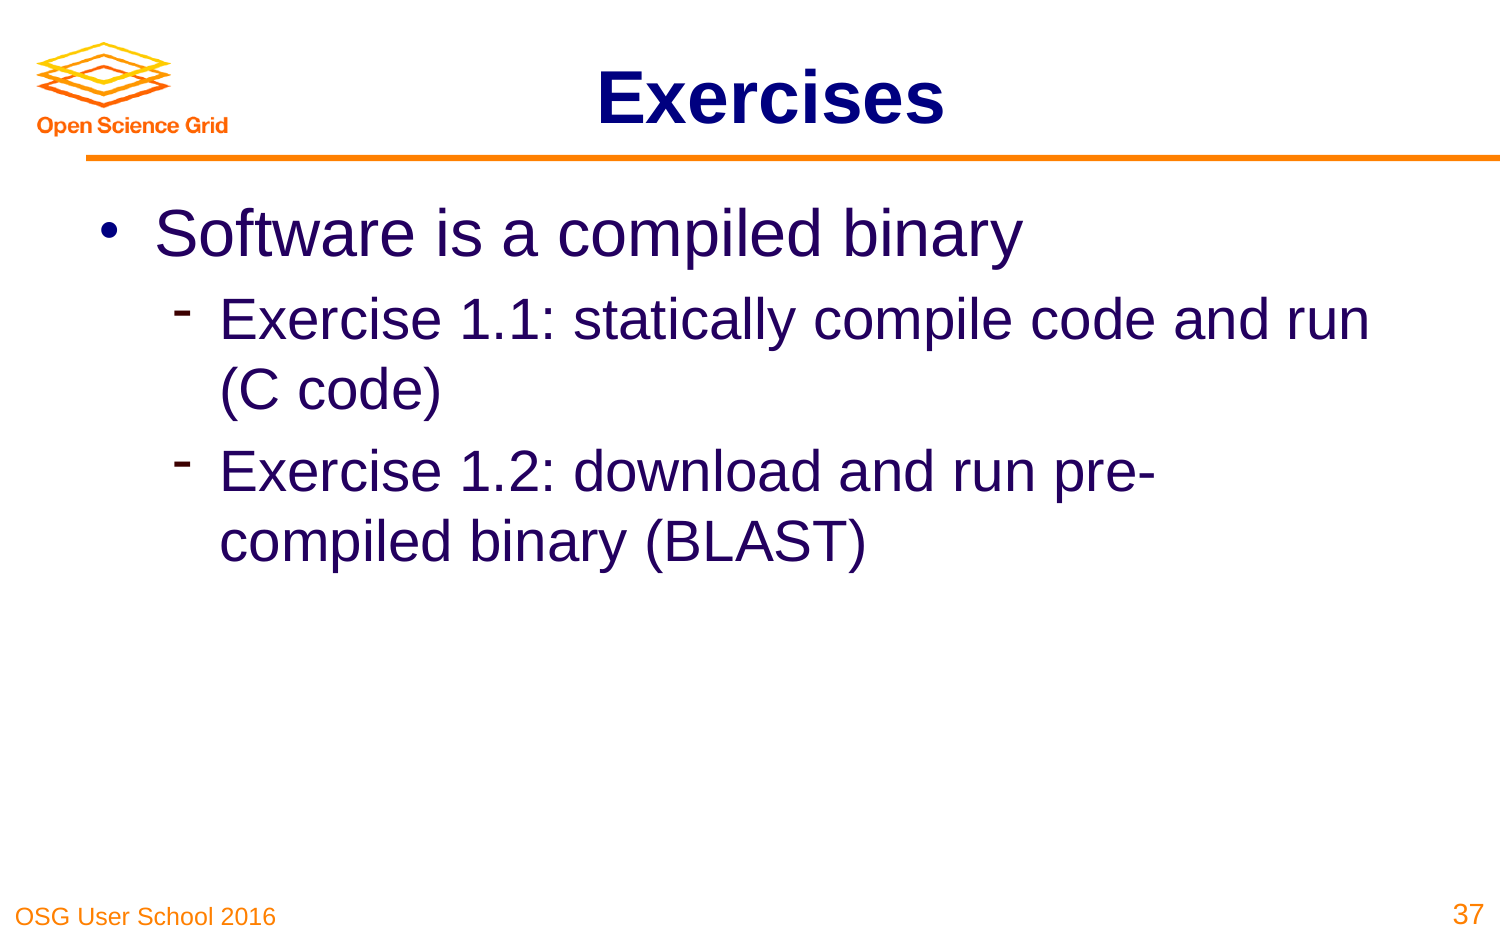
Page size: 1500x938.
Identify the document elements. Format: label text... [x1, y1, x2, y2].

picture [17, 23, 201, 151]
slide_number 37 [1430, 874, 1500, 938]
title Exercises [201, 15, 1342, 172]
list Software is a compiled binary Exercise 1.1: statically compile code and run (C code) Exercise 1.2: download and run pre-compiled binary (BLAST) [82, 182, 1403, 823]
